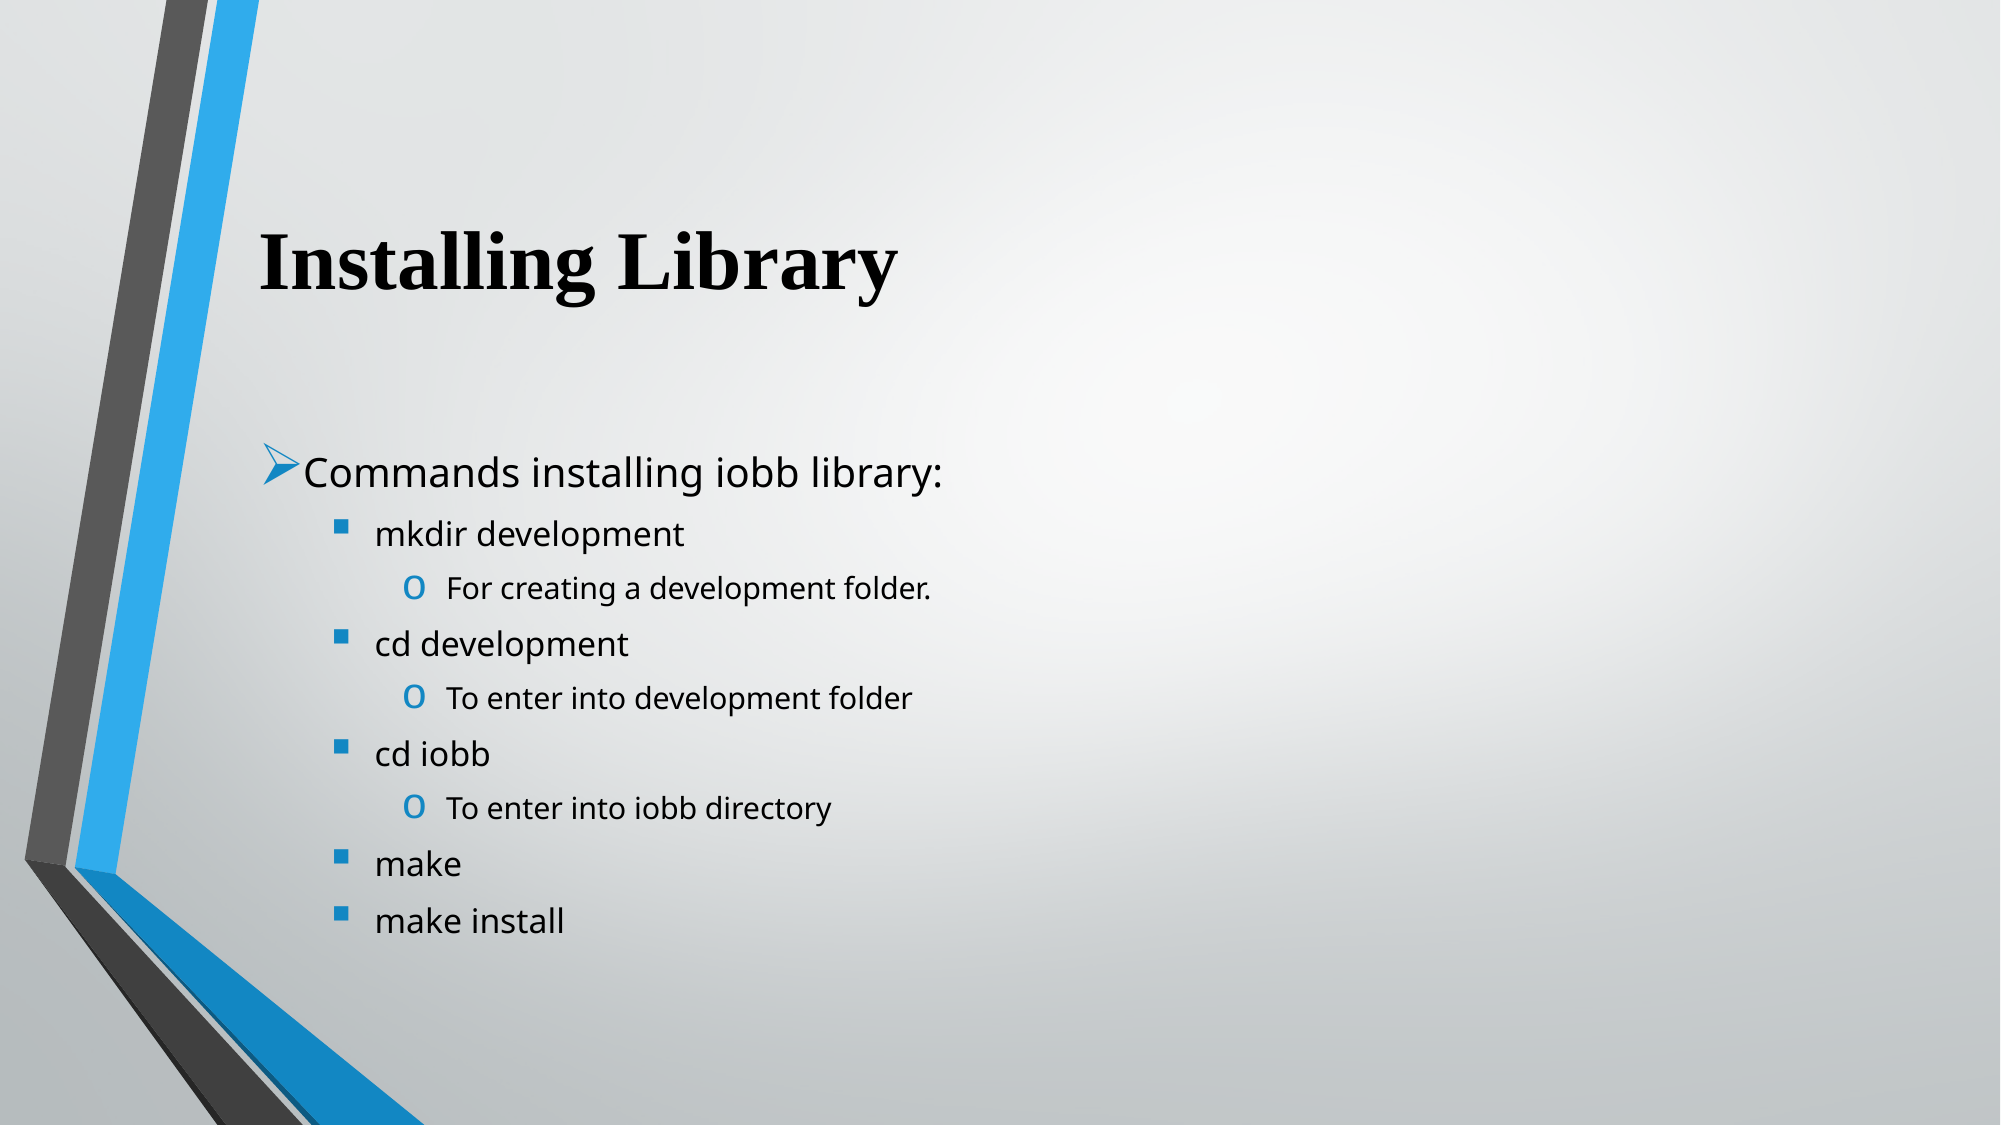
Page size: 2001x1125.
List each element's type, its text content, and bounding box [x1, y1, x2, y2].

title Installing Library [243, 112, 1887, 400]
list Commands installing iobb library: mkdir development For creating a development folder. cd development To enter into development folder cd iobb To enter into iobb directory make make install [243, 437, 1887, 950]
